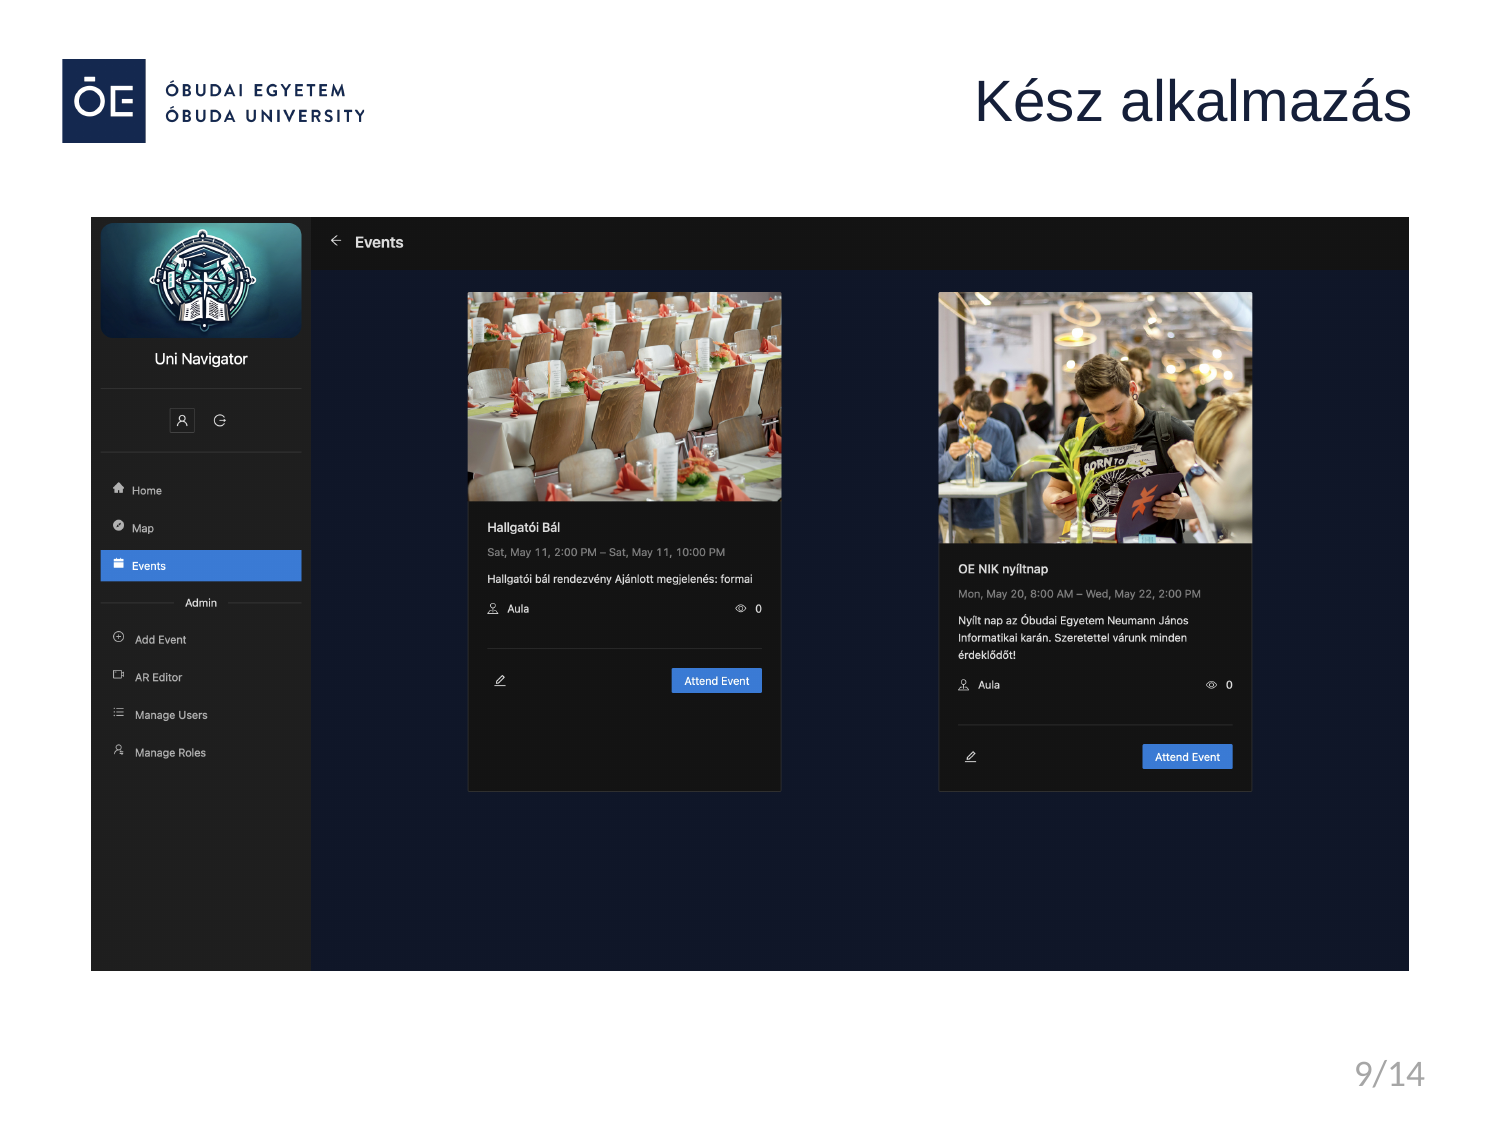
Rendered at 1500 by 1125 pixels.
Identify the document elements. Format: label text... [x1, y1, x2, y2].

title Kész alkalmazás [420, 56, 1428, 148]
picture [91, 217, 1409, 972]
text_box 9/14 [1102, 1041, 1440, 1102]
